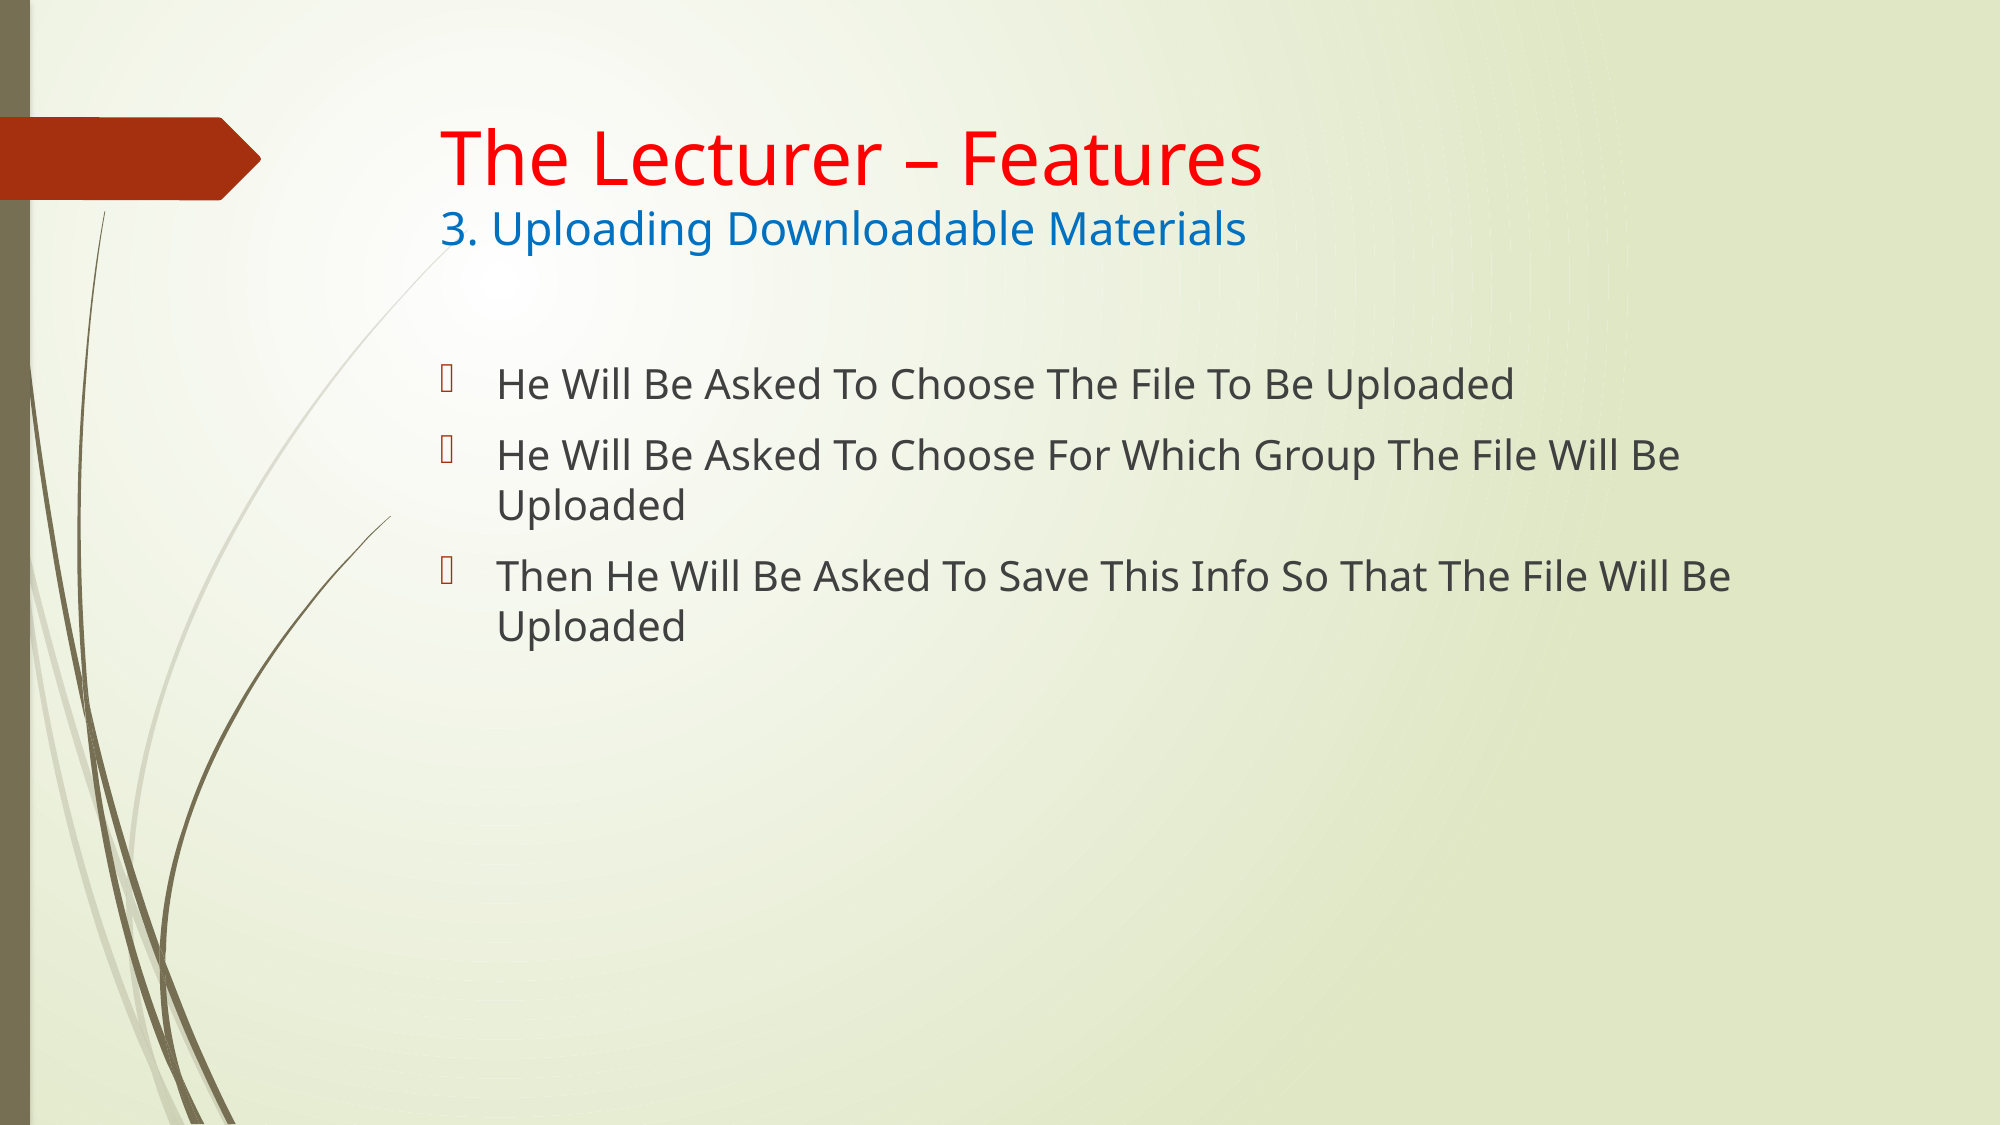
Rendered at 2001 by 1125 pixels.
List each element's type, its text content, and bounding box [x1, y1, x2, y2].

list He Will Be Asked To Choose The File To Be Uploaded He Will Be Asked To Choose For Which Group The File Will Be Uploaded Then He Will Be Asked To Save This Info So That The File Will Be Uploaded [424, 350, 1888, 970]
title The Lecturer – Features 3. Uploading Downloadable Materials [425, 102, 1888, 313]
